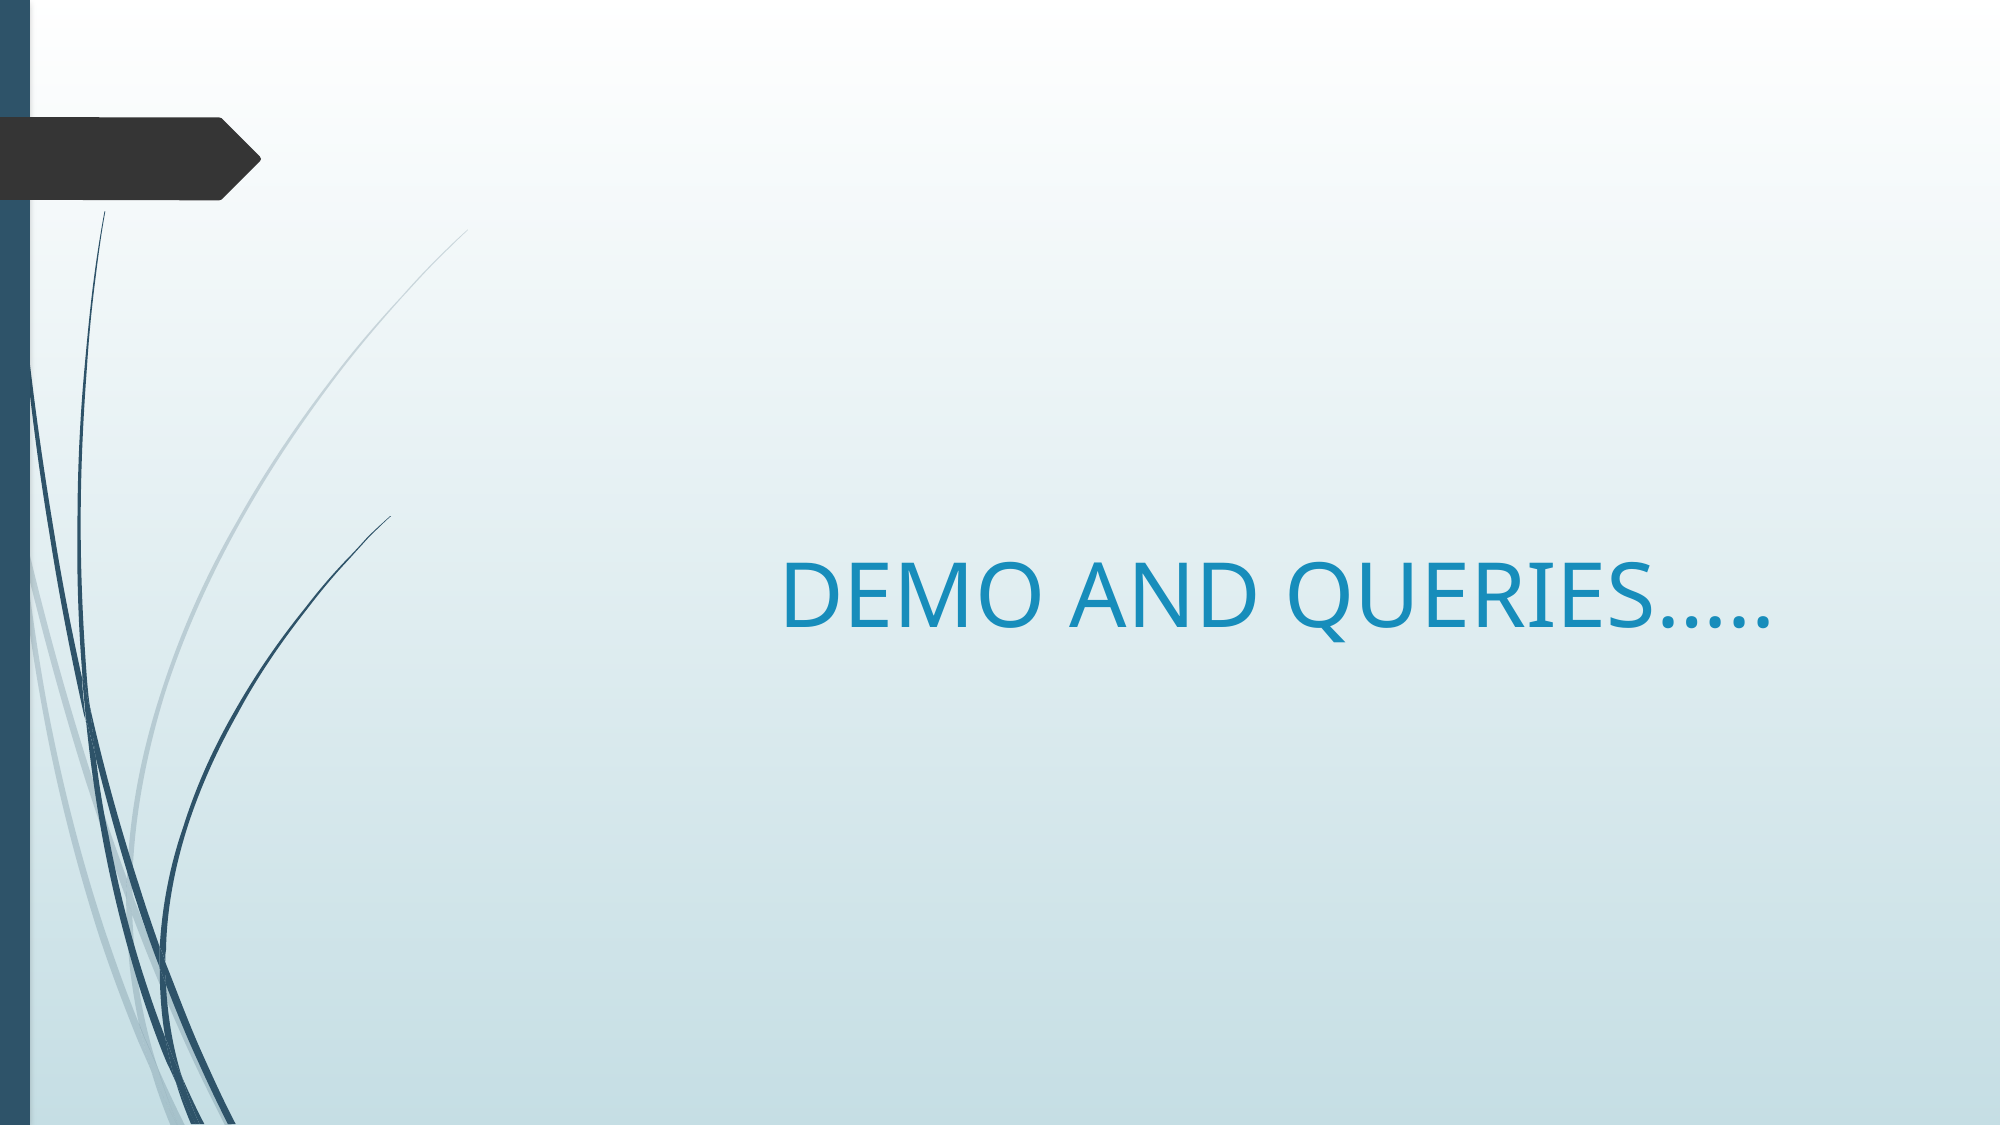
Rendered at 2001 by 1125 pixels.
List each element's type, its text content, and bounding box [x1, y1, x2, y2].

title DEMO AND QUERIES….. [358, 530, 1821, 741]
